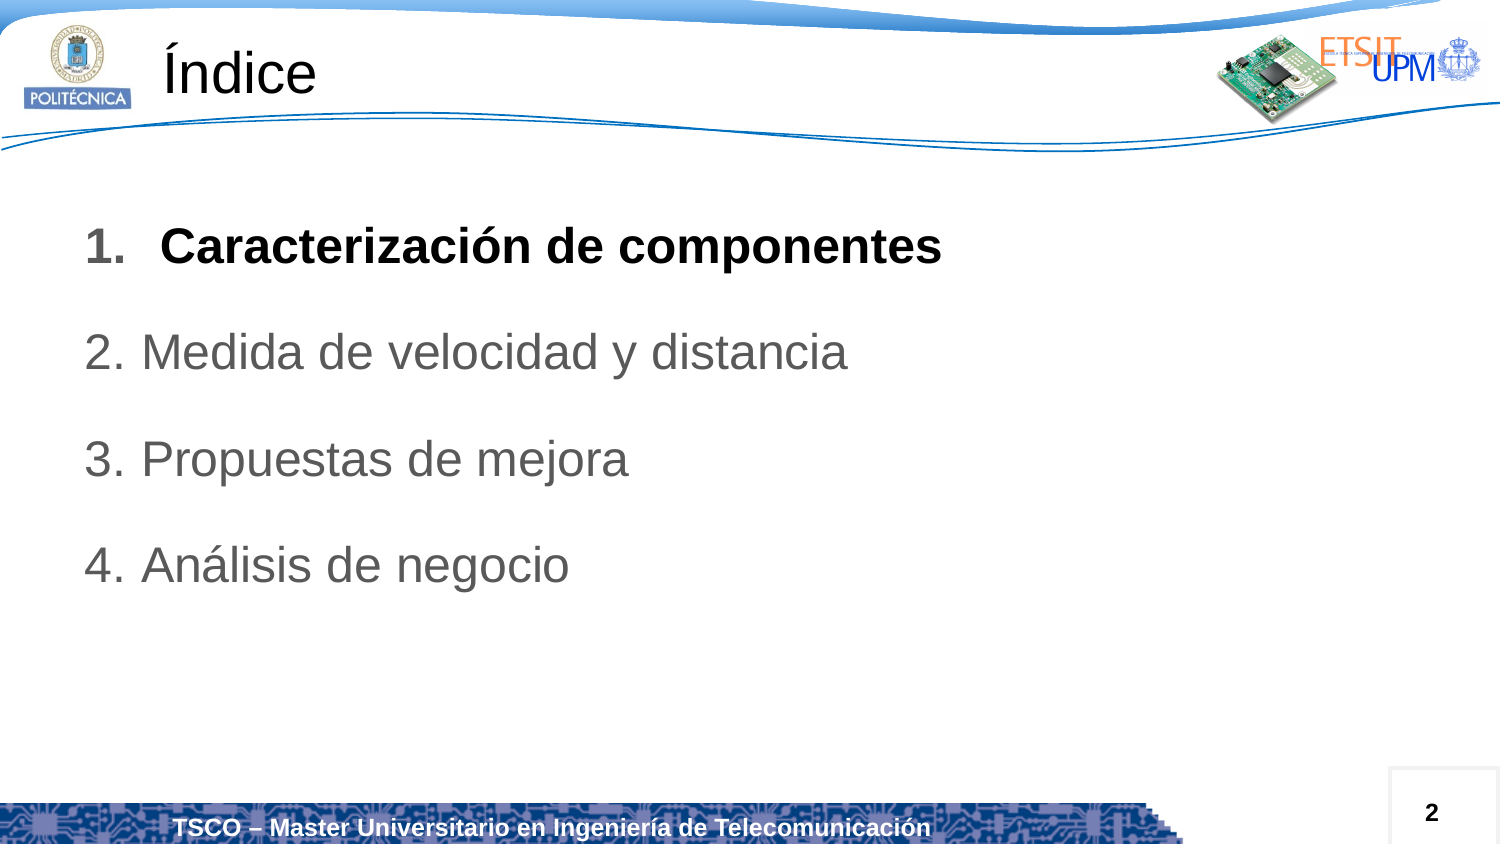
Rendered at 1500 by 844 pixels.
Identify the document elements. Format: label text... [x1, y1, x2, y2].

list Caracterización de componentes Medida de velocidad y distancia Propuestas de mejora Análisis de negocio [51, 189, 1449, 750]
picture [18, 19, 136, 115]
title Índice [147, 20, 1168, 115]
text_box [1388, 766, 1500, 844]
picture [0, 803, 1266, 844]
picture [1216, 21, 1489, 129]
